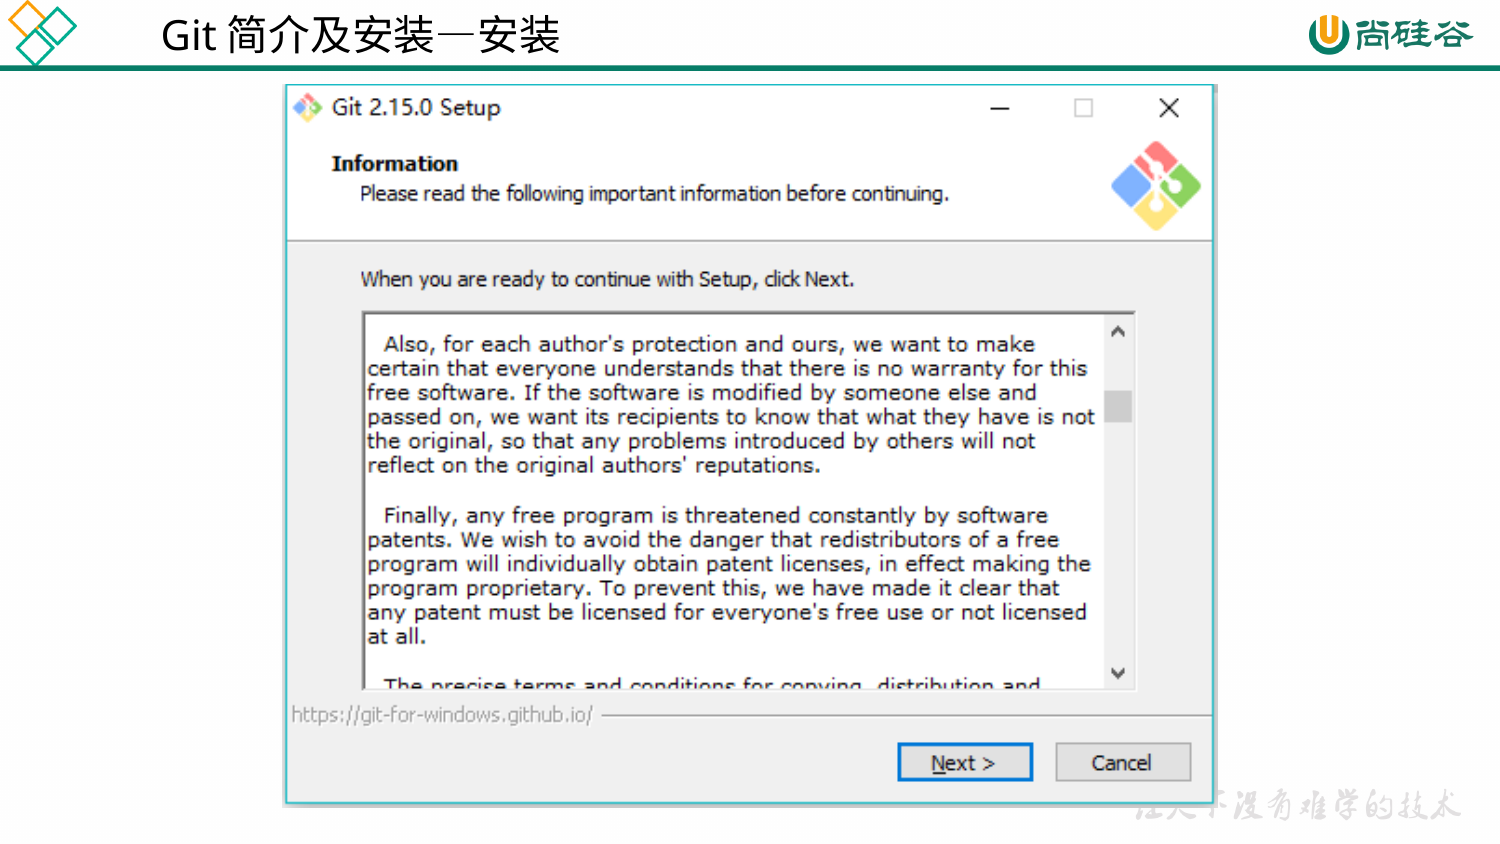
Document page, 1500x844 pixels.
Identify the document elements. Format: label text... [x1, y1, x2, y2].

picture [0, 0, 1500, 844]
text_box Git简介及安装—安装 [145, 0, 780, 66]
